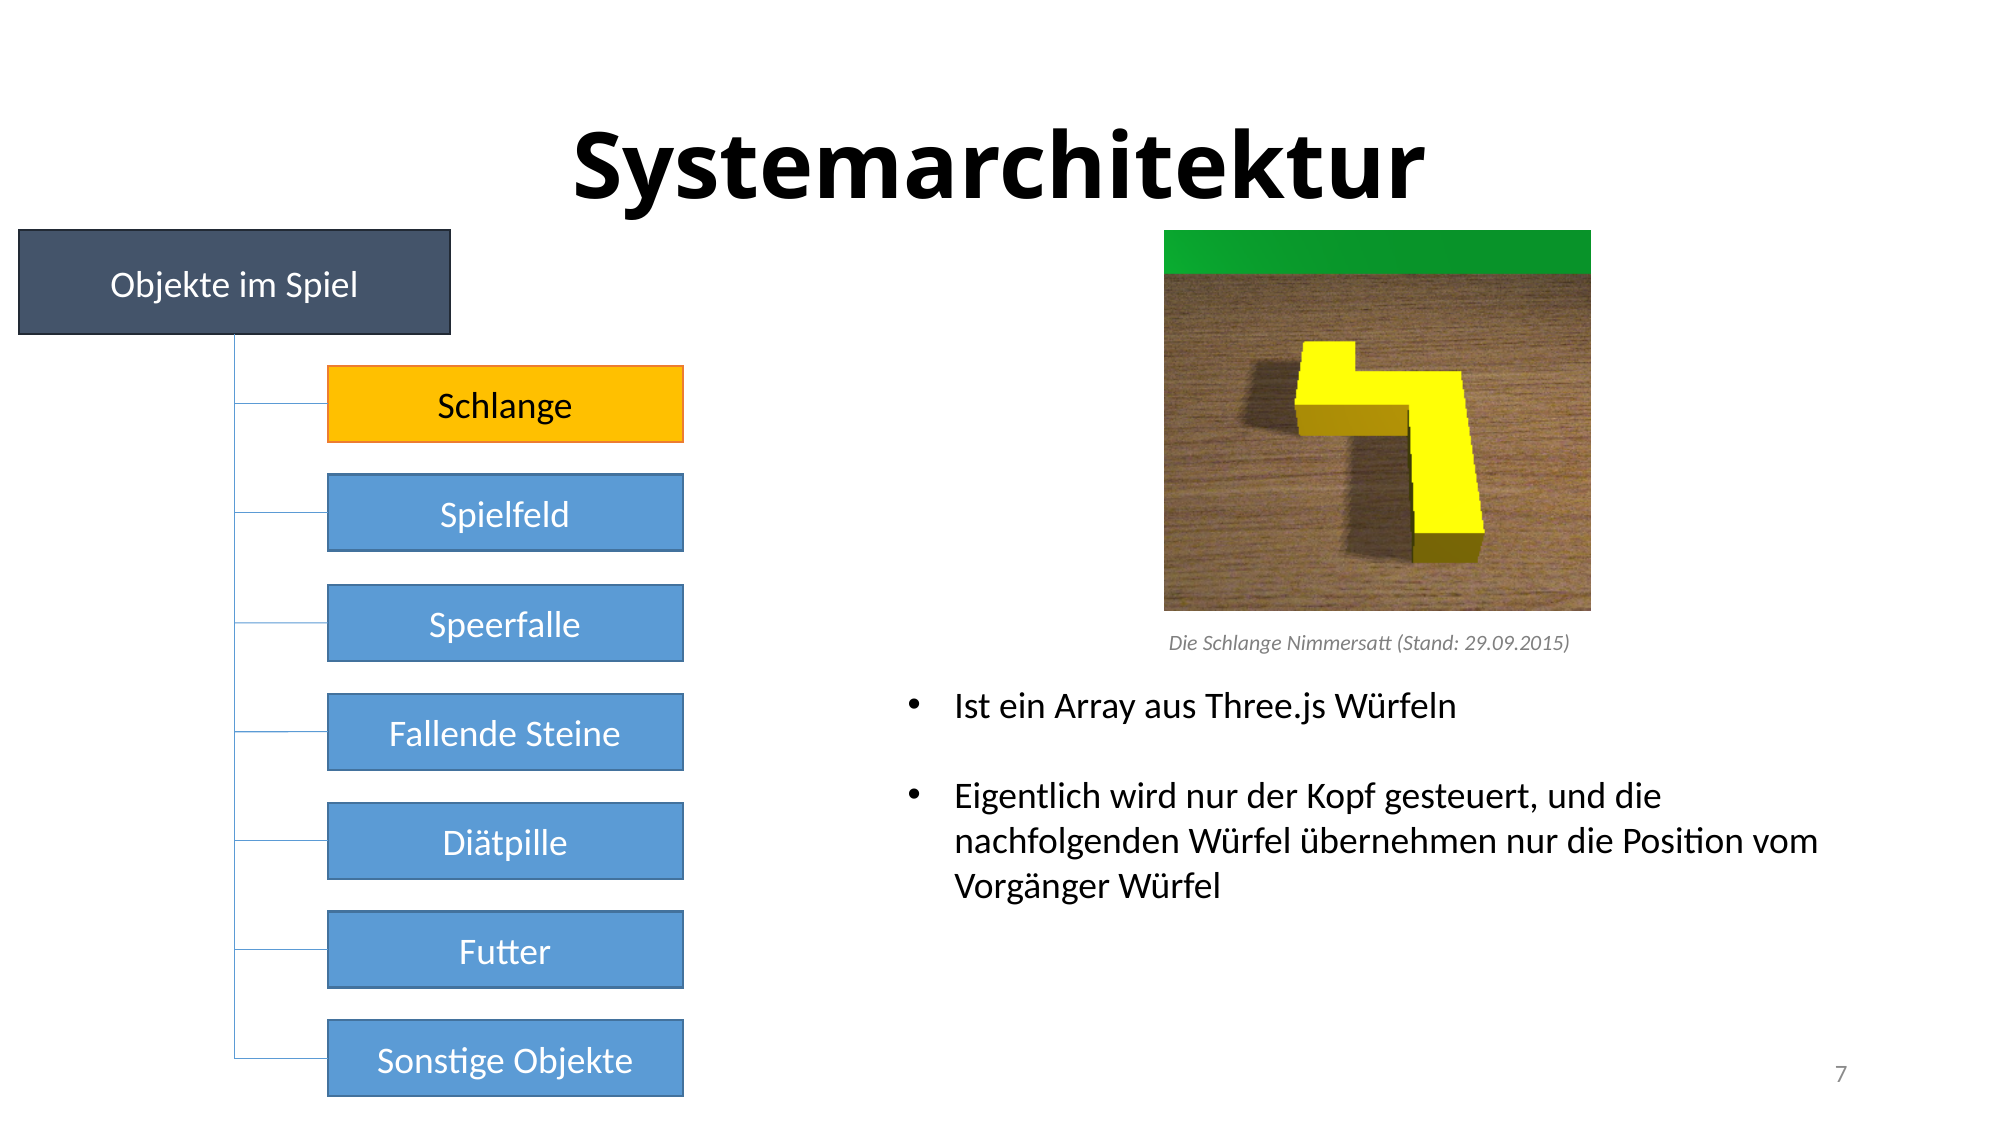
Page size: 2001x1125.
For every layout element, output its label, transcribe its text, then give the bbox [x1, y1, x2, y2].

text_box Fallende Steine [327, 693, 684, 771]
text_box Objekte im Spiel [18, 229, 451, 335]
text_box Ist ein Array aus Three.js Würfeln Eigentlich wird nur der Kopf gesteuert, und die nachfolgenden Würfel übernehmen nur die Position vom Vorgänger Würfel [892, 673, 1888, 914]
text_box Speerfalle [327, 584, 684, 662]
text_box Spielfeld [327, 473, 684, 552]
slide_number 7 [1412, 1042, 1863, 1103]
text_box Futter [327, 910, 684, 989]
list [1164, 230, 1591, 611]
text_box Diätpille [327, 802, 684, 880]
text_box Die Schlange Nimmersatt (Stand: 29.09.2015) [1154, 621, 1602, 663]
title Systemarchitektur [137, 59, 1863, 278]
text_box Sonstige Objekte [327, 1019, 684, 1097]
text_box Schlange [327, 365, 684, 443]
